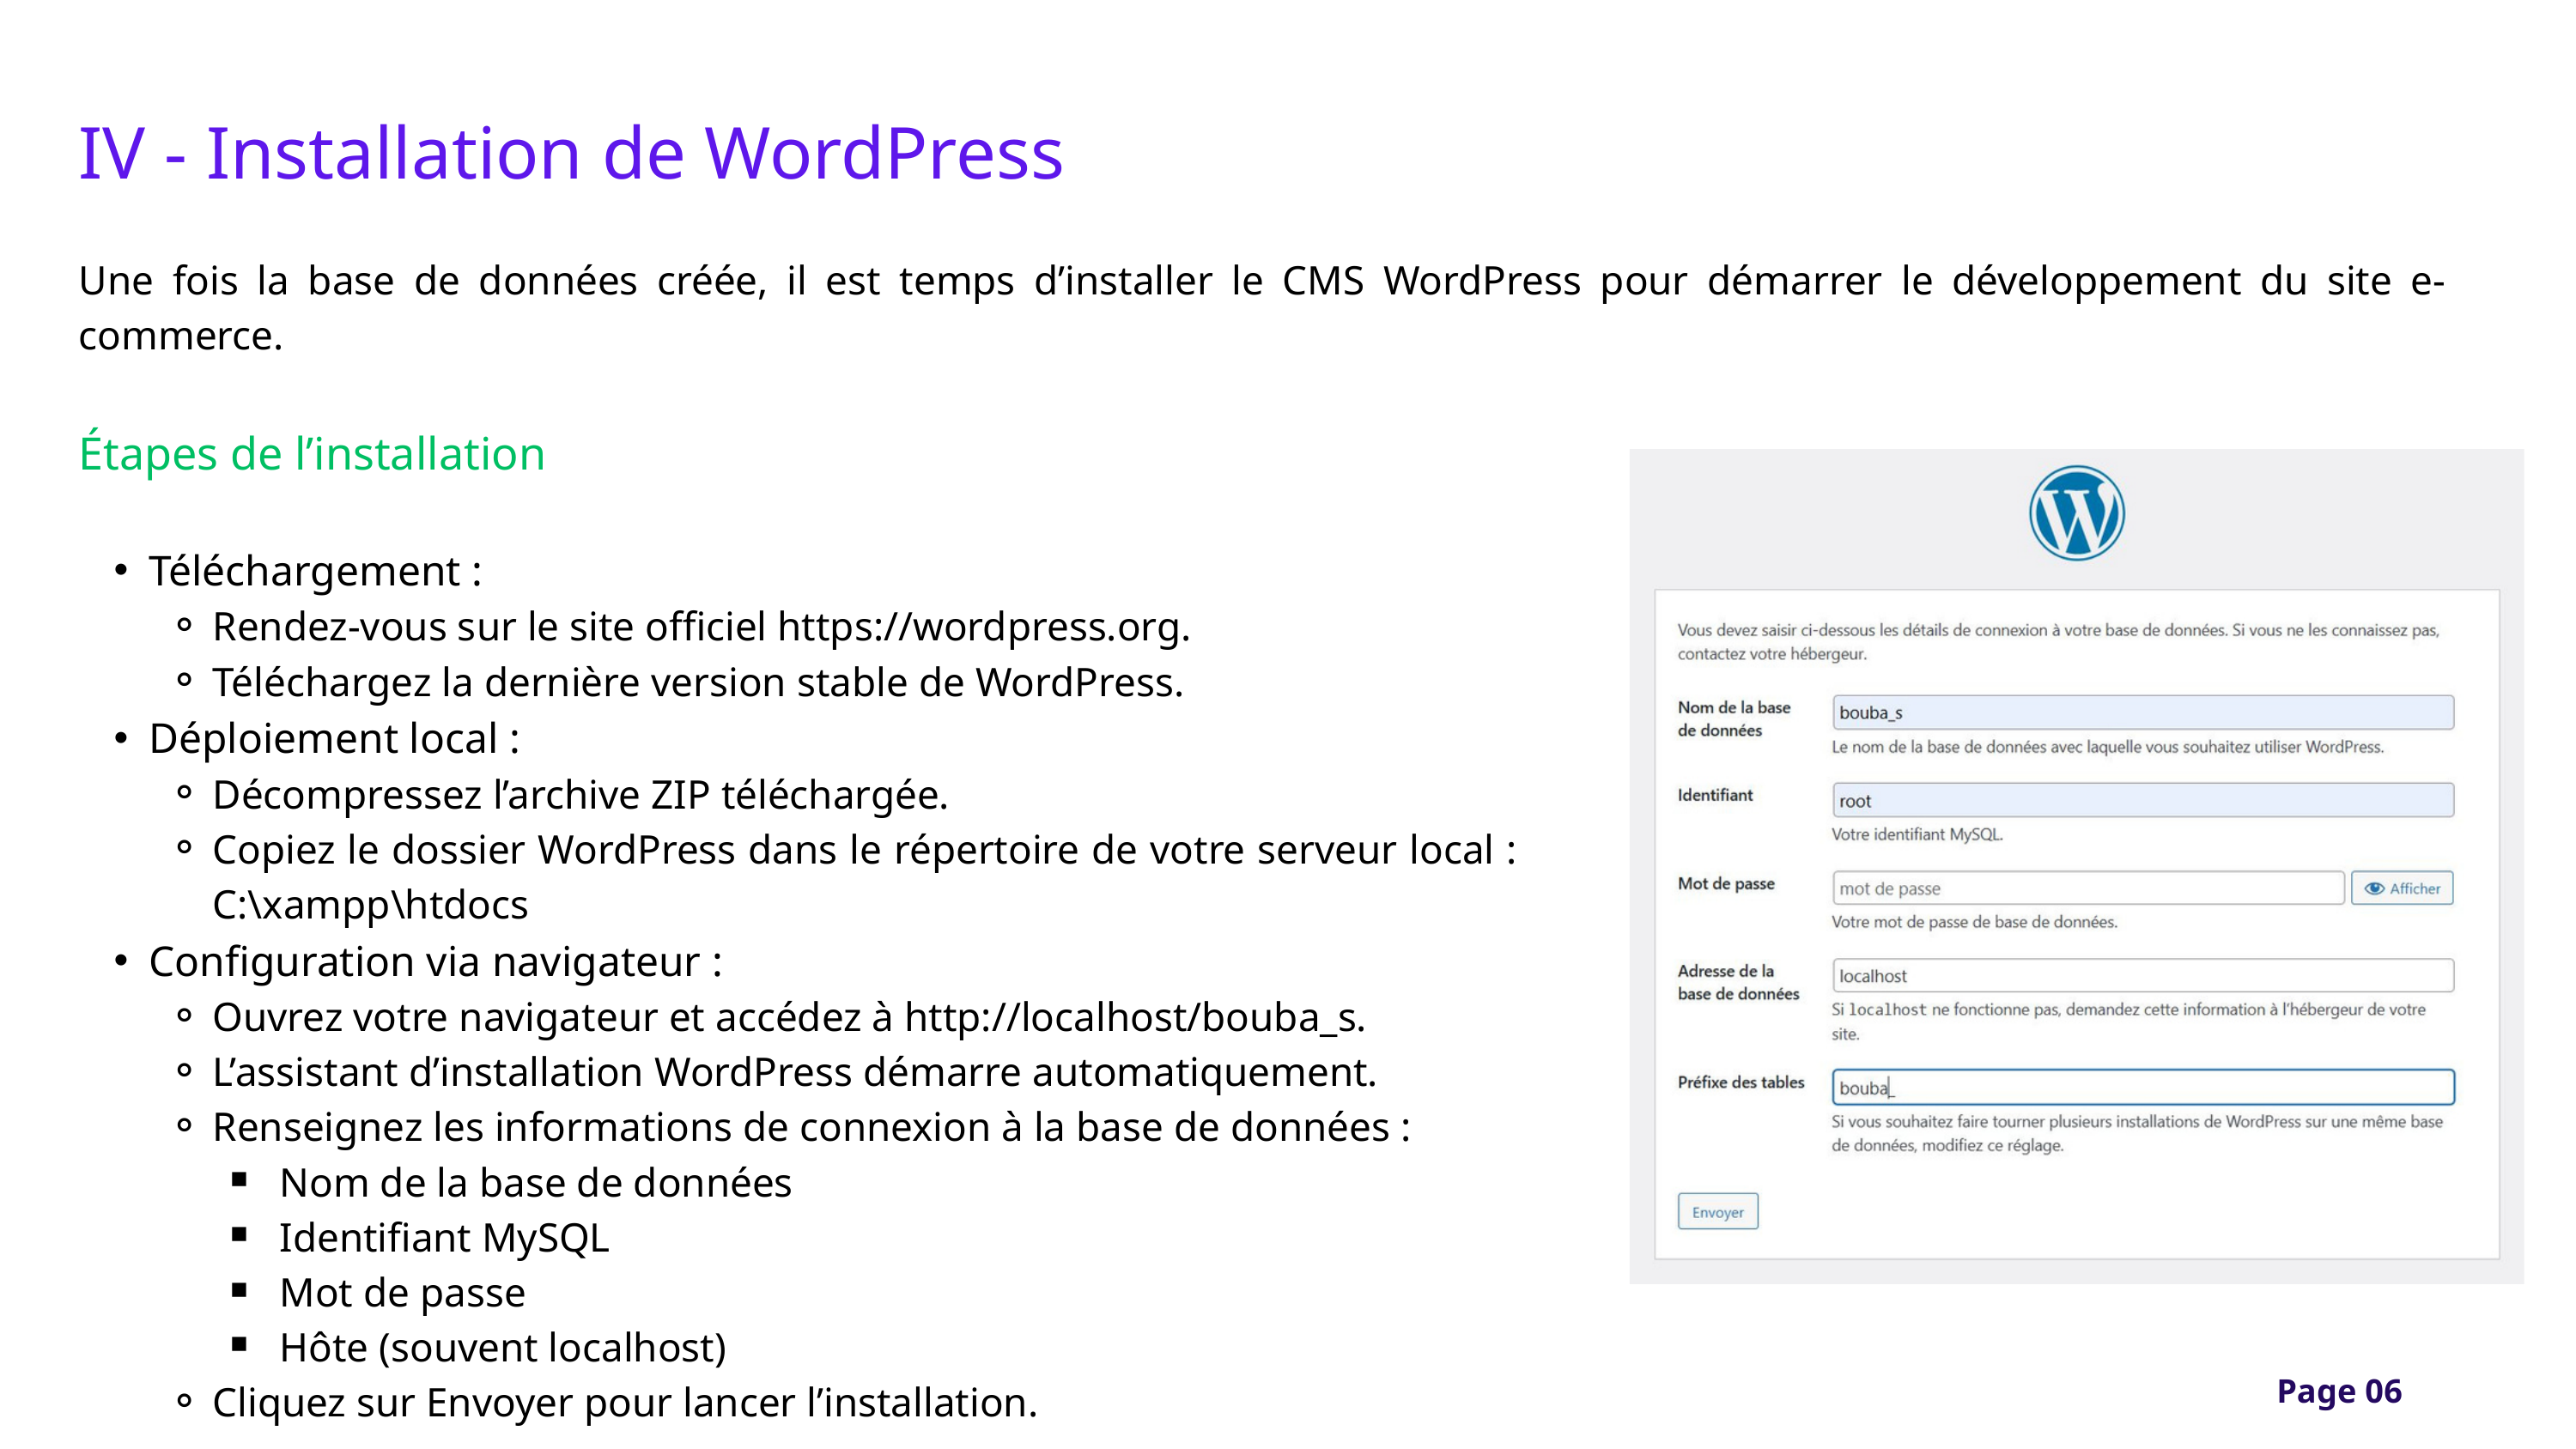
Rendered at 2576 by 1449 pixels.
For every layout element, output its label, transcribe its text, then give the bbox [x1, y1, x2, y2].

text_box [1629, 449, 2524, 1284]
text_box IV - Installation de WordPress [78, 93, 1630, 193]
text_box Une fois la base de données créée, il est temps d’installer le CMS WordPress pour démarrer le développement du site e-commerce. [78, 247, 2448, 358]
text_box Page 06 [2276, 1376, 2432, 1410]
text_box Étapes de l’installation [78, 416, 574, 480]
text_box Téléchargement : Rendez-vous sur le site officiel https://wordpress.org. Téléchargez la dernière version stable de WordPress. Déploiement local : Décompressez l’archive ZIP téléchargée. Copiez le dossier WordPress dans le répertoire de votre serveur local : C:\xampp\htdocs Configuration via navigateur : Ouvrez votre navigateur et accédez à http://localhost/bouba_s. L’assistant d’installation WordPress démarre automatiquement. Renseignez les informations de connexion à la base de données : Nom de la base de données Identifiant MySQL Mot de passe Hôte (souvent localhost) Cliquez sur Envoyer pour lancer l’installation. [78, 536, 1518, 1425]
